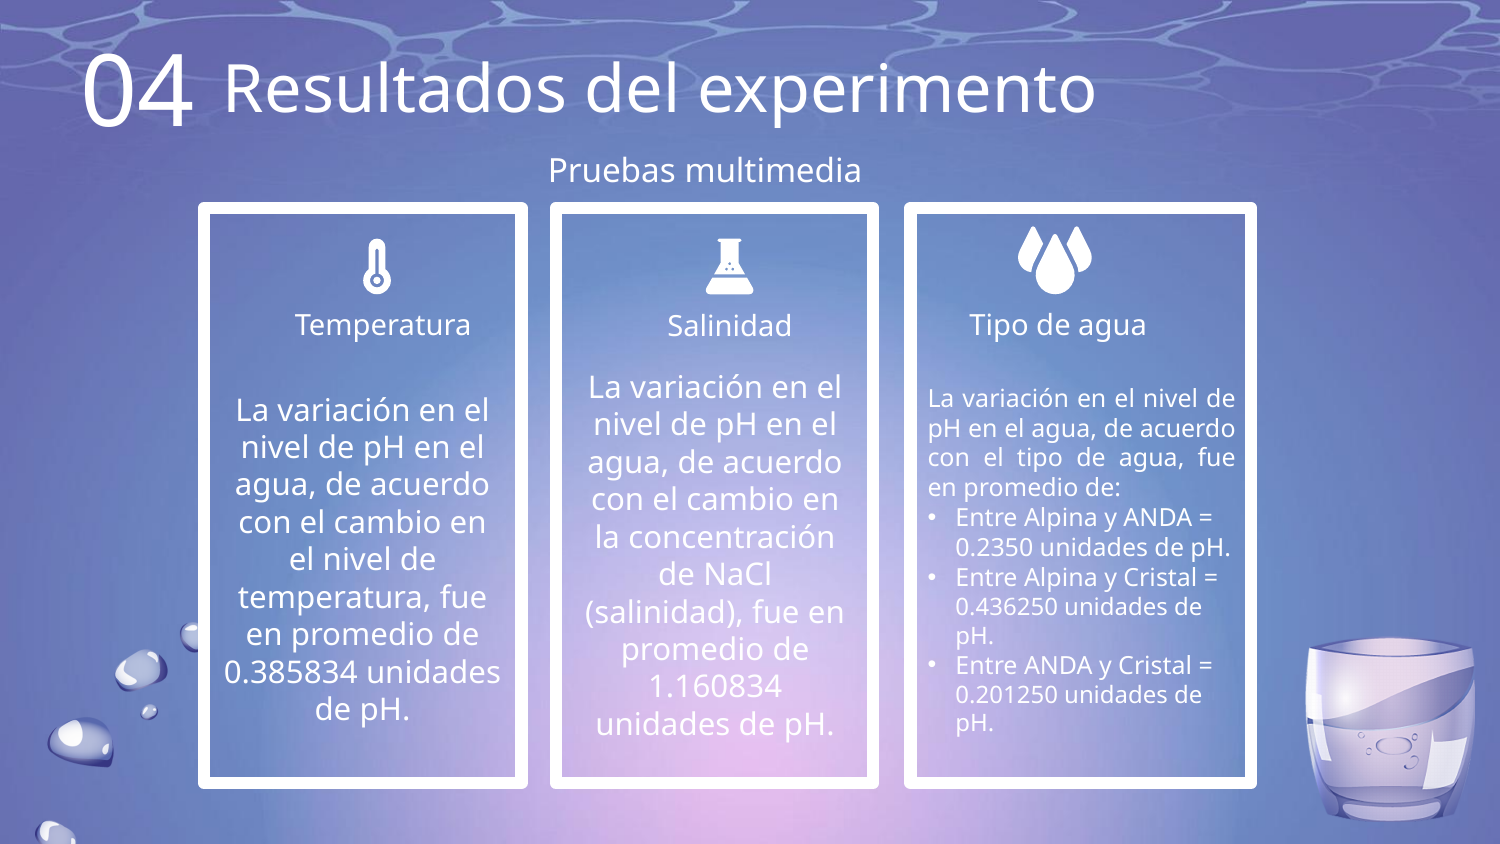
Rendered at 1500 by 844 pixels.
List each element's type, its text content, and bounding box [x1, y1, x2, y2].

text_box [705, 238, 754, 295]
text_box 04 [2, 0, 273, 173]
text_box Pruebas multimedia [239, 134, 1172, 203]
text_box La variación en el nivel de pH en el agua, de acuerdo con el tipo de agua, fue en promedio de: ­Entre Alpina y ANDA = 0.2350 unidades de pH. Entre Alpina y Cristal = 0.436250 unidades de pH. Entre ANDA y Cristal = 0.201250 unidades de pH. [927, 347, 1237, 771]
text_box [204, 208, 522, 783]
text_box Temperatura [263, 289, 503, 345]
text_box Resultados del experimento [273, 39, 1306, 133]
text_box [910, 208, 1252, 783]
text_box La variación en el nivel de pH en el agua, de acuerdo con el cambio en el nivel de temperatura, fue en promedio de 0.385834 unidades de pH. [222, 345, 503, 771]
text_box [555, 208, 874, 783]
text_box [362, 238, 392, 295]
picture [0, 0, 1500, 844]
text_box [1014, 225, 1095, 295]
text_box La variación en el nivel de pH en el agua, de acuerdo con el cambio en la concentración de NaCl (salinidad), fue en promedio de 1.160834 unidades de pH. [581, 345, 850, 764]
text_box Tipo de agua [939, 289, 1178, 347]
text_box Salinidad [610, 290, 850, 345]
